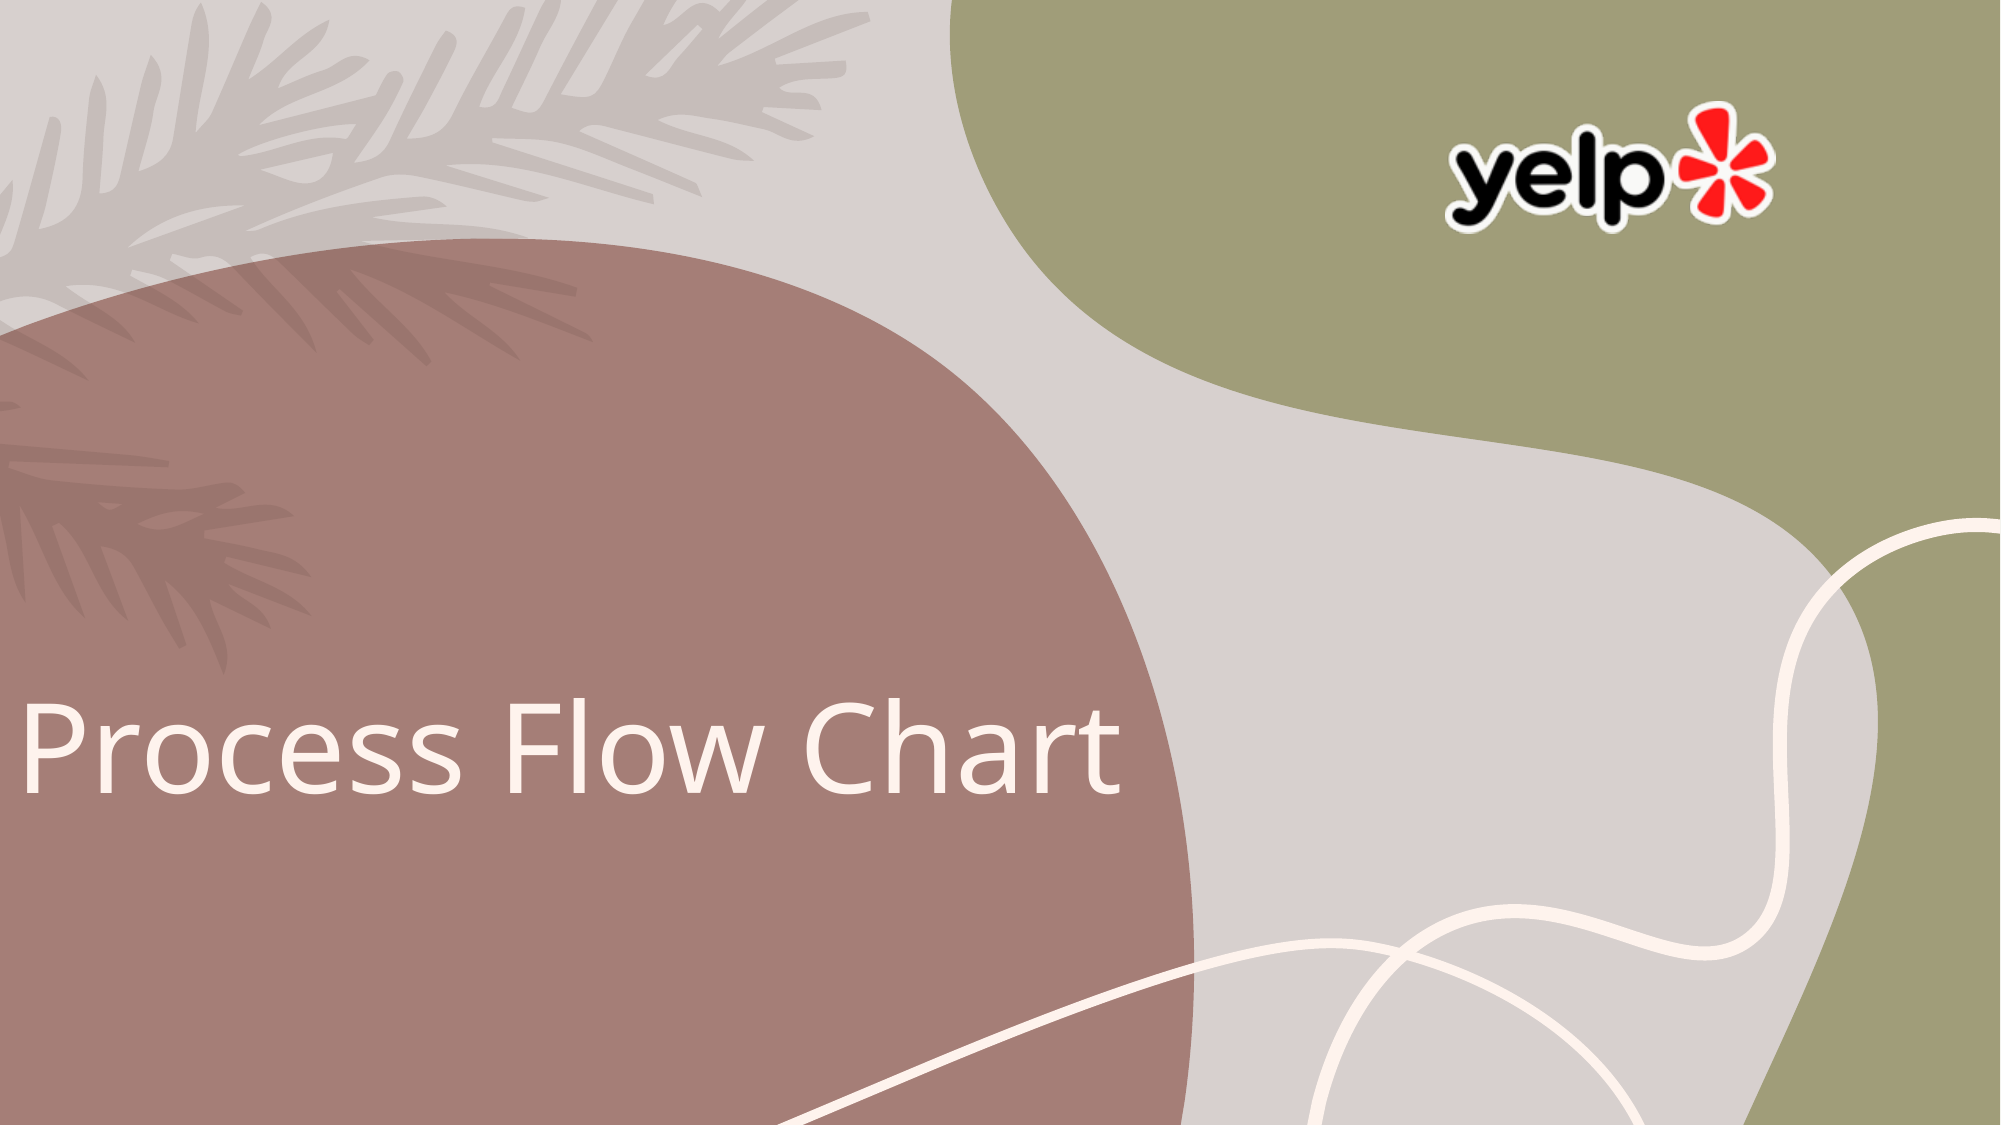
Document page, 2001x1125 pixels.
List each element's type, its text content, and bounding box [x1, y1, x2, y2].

title Process Flow Chart [0, 537, 1199, 829]
picture [1445, 101, 1776, 234]
